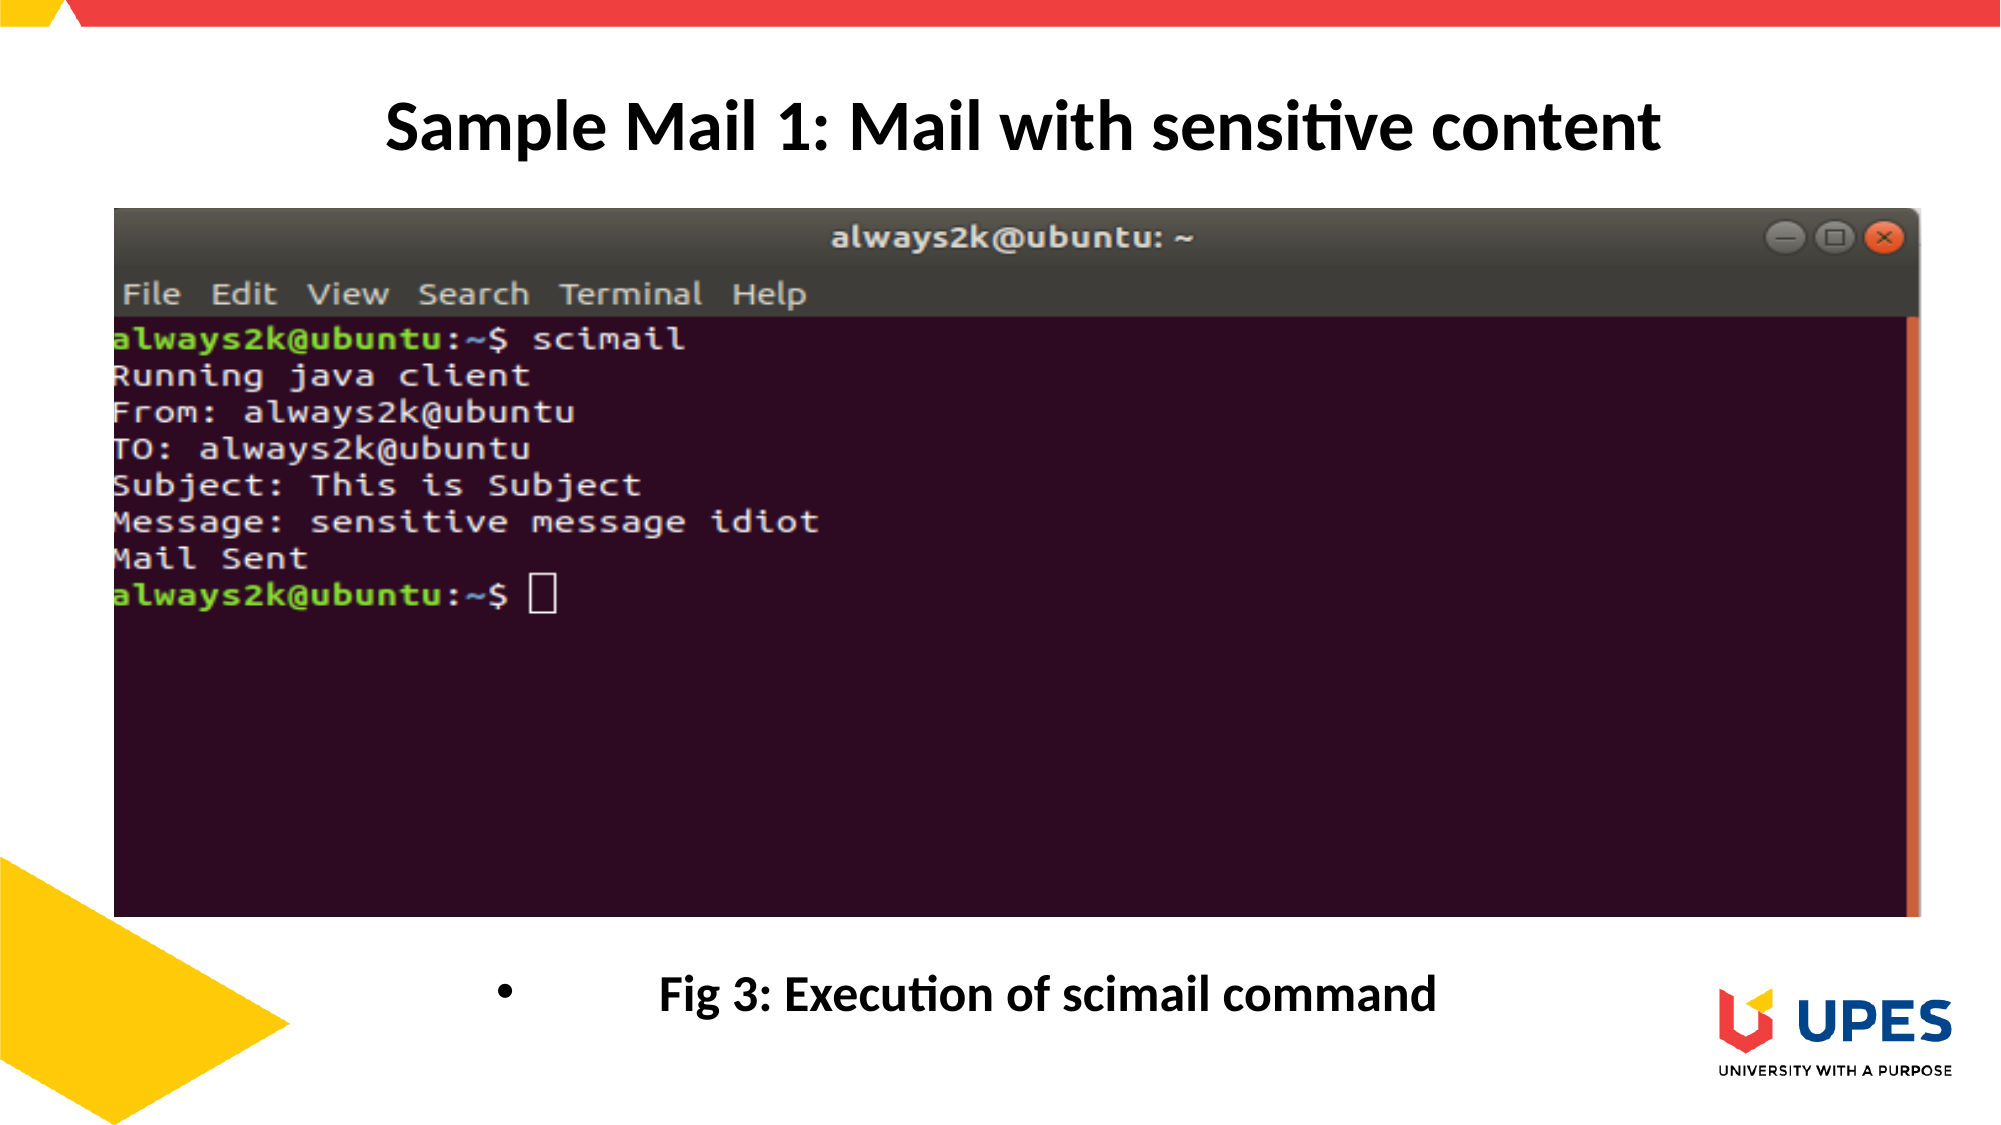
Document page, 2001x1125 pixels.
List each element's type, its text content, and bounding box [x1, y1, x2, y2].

picture [0, 0, 2001, 1125]
list Fig 3: Execution of scimail command [125, 951, 1926, 1031]
title Sample Mail 1: Mail with sensitive content [124, 69, 1926, 174]
